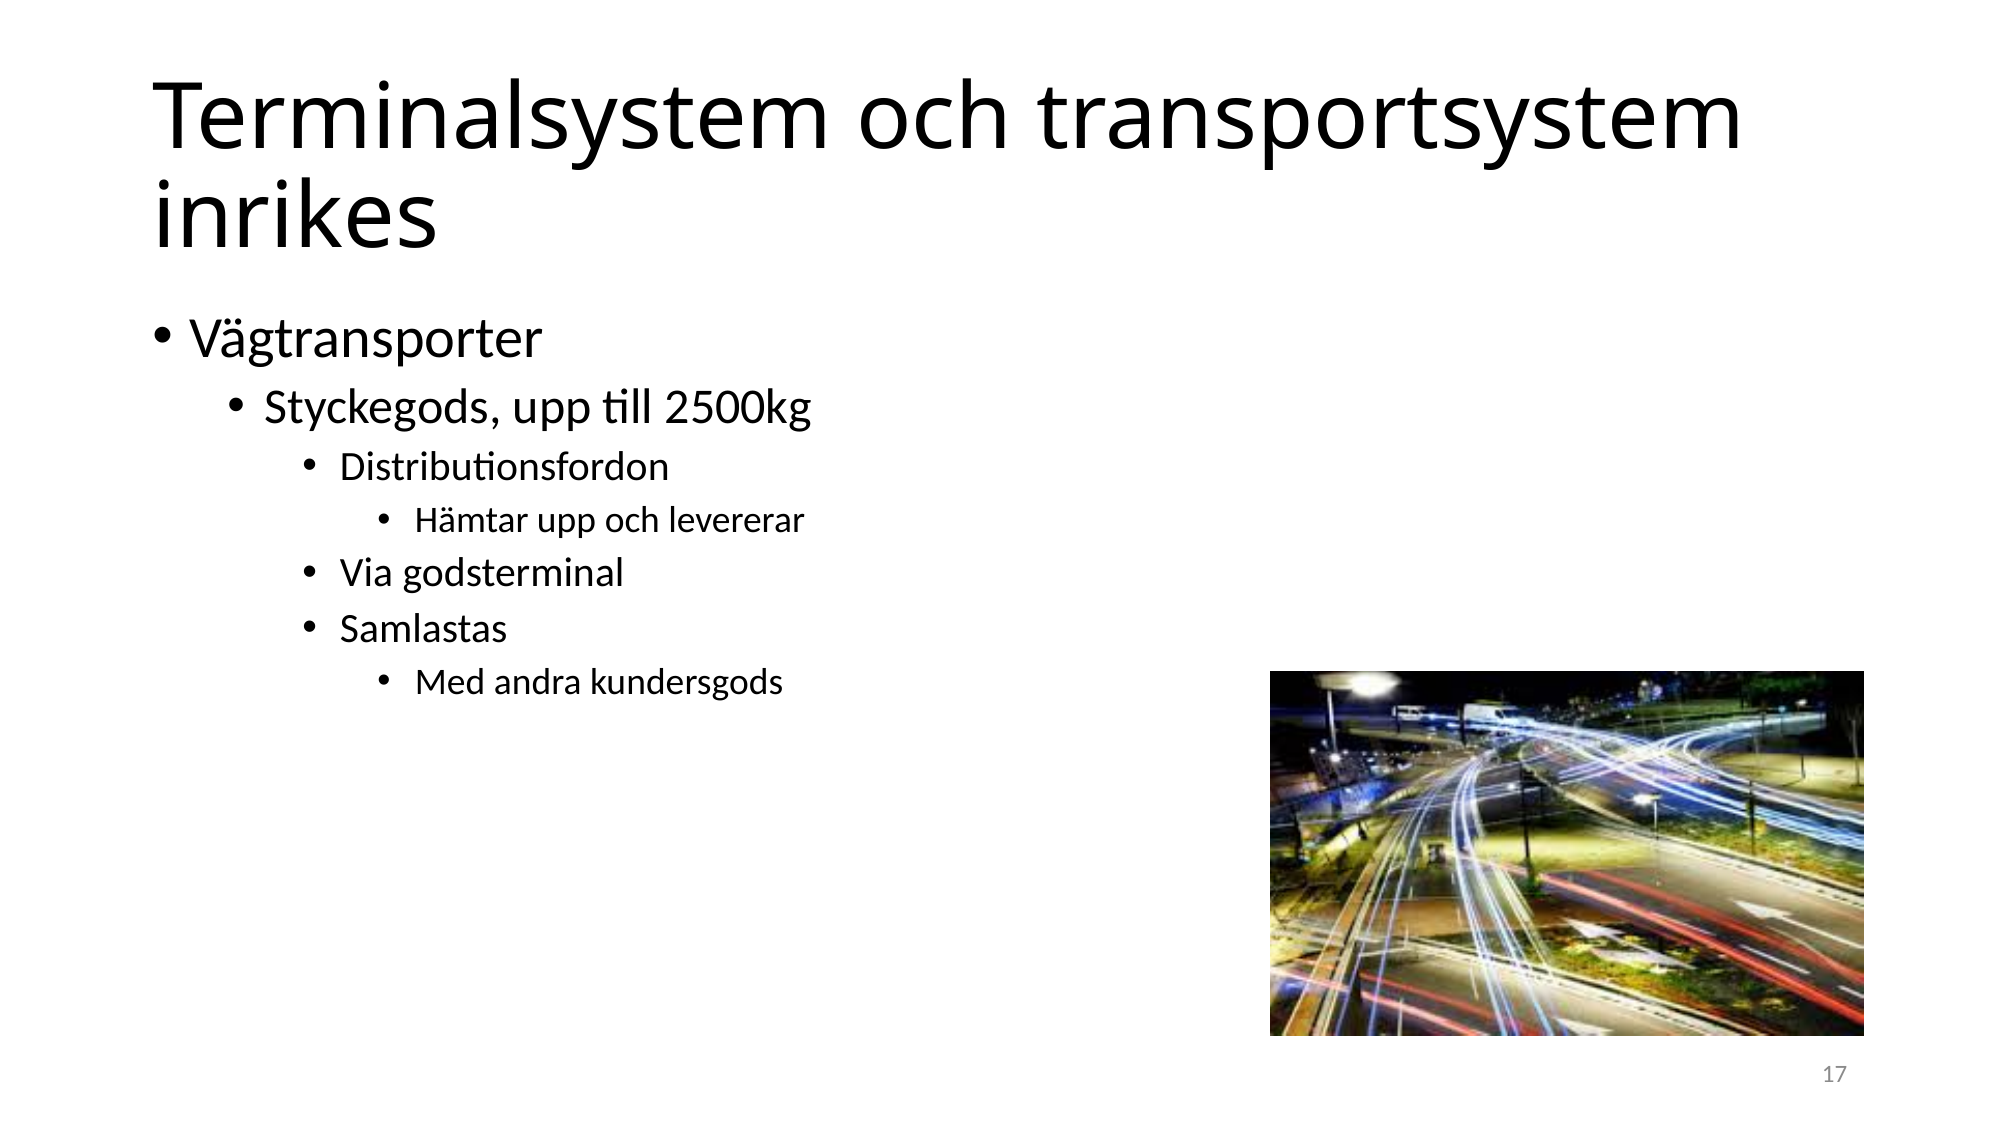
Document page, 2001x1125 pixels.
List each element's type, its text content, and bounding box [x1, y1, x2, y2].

picture [1270, 671, 1864, 1036]
list Vägtransporter Styckegods, upp till 2500kg Distributionsfordon Hämtar upp och levererar Via godsterminal Samlastas Med andra kundersgods [137, 299, 1863, 1014]
title Terminalsystem och transportsystem inrikes [137, 59, 1863, 278]
slide_number 17 [1412, 1042, 1863, 1103]
